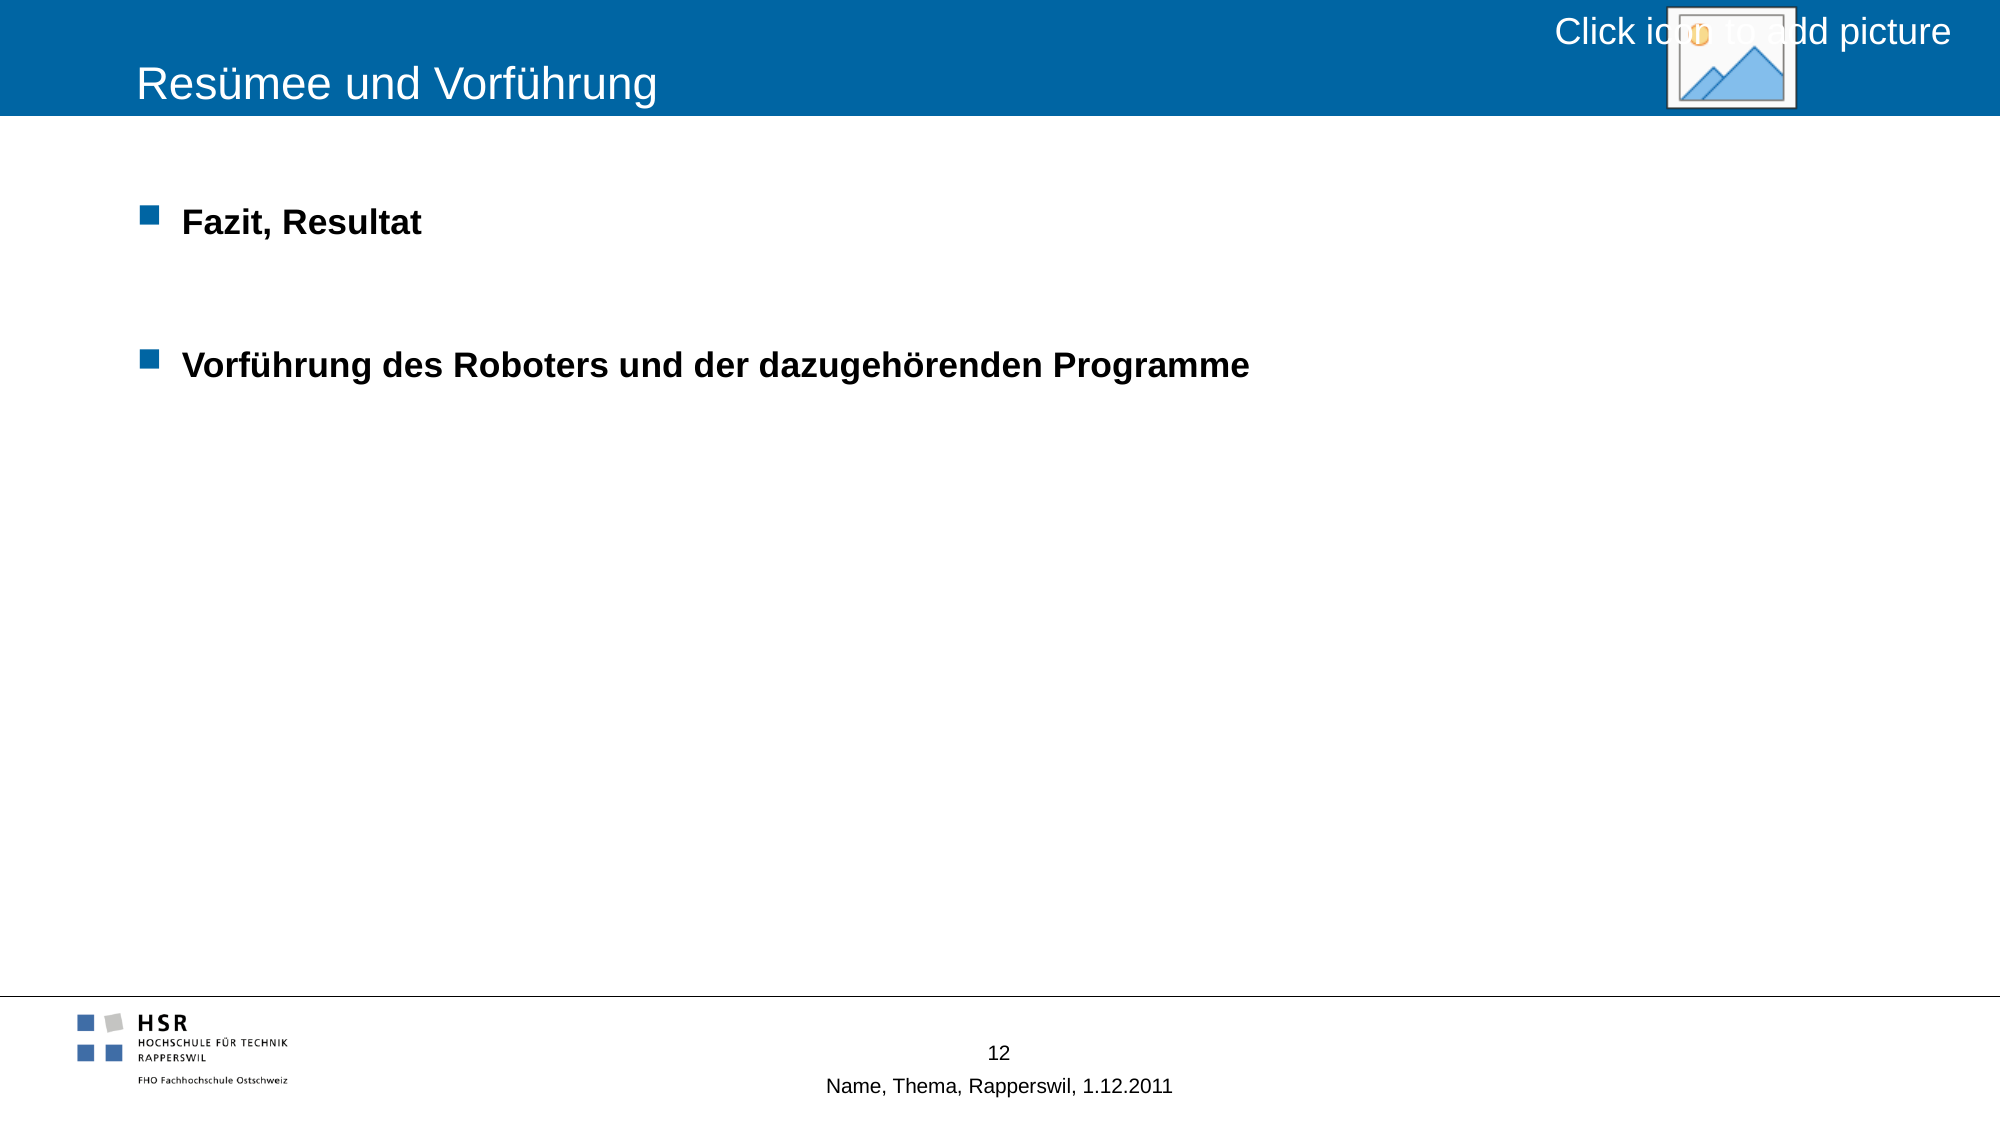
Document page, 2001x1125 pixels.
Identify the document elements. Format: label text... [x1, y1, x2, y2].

picture [35, 1001, 300, 1096]
picture [1462, 0, 2000, 117]
slide_number 12 [551, 1042, 1447, 1062]
title Resümee und Vorführung [0, 0, 1460, 116]
footer Name, Thema, Rapperswil, 1.12.2011 [549, 1064, 1450, 1106]
list Fazit, Resultat Vorführung des Roboters und der dazugehörenden Programme [78, 191, 1874, 983]
